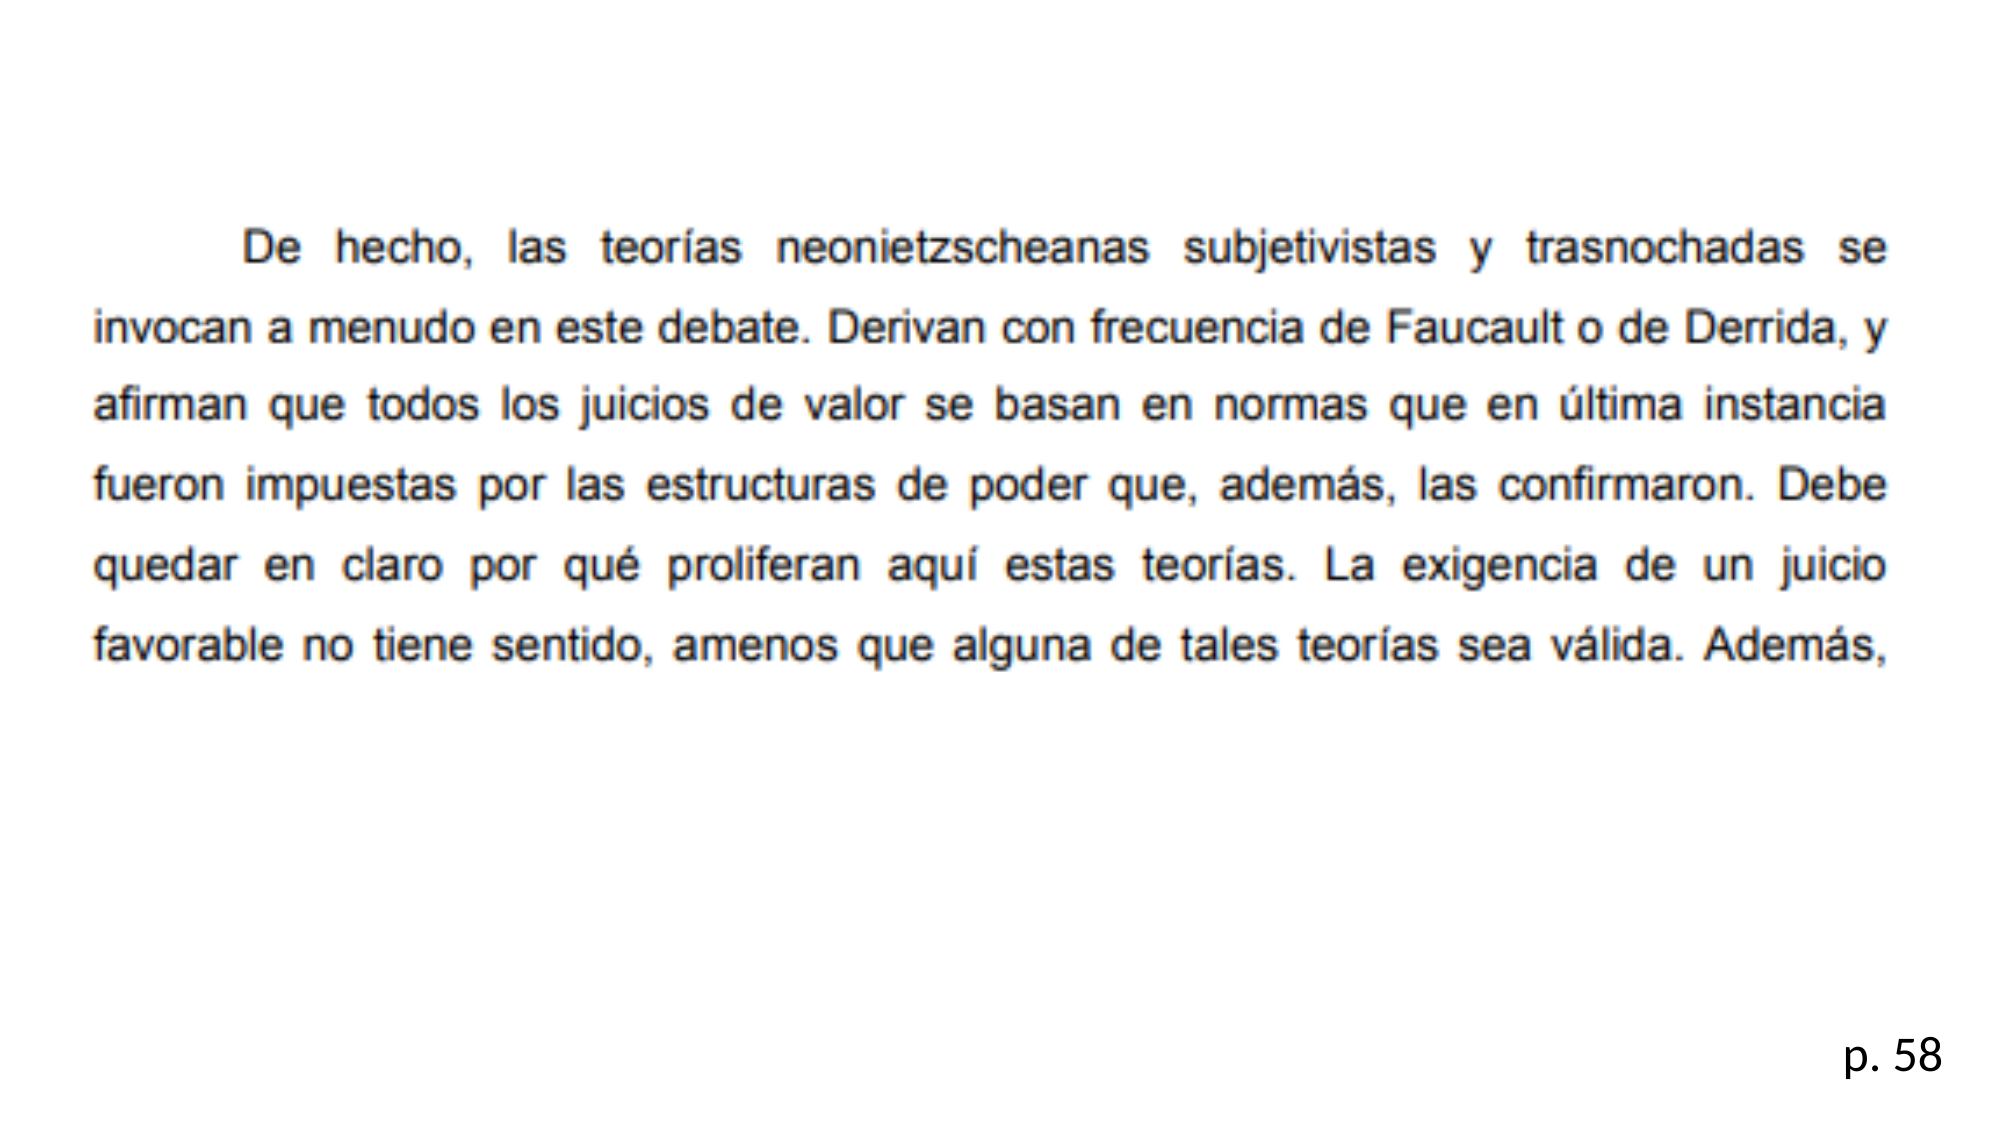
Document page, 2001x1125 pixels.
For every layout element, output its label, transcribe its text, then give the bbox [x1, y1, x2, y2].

picture [68, 215, 1942, 679]
text_box p. 58 [1827, 1014, 1971, 1089]
